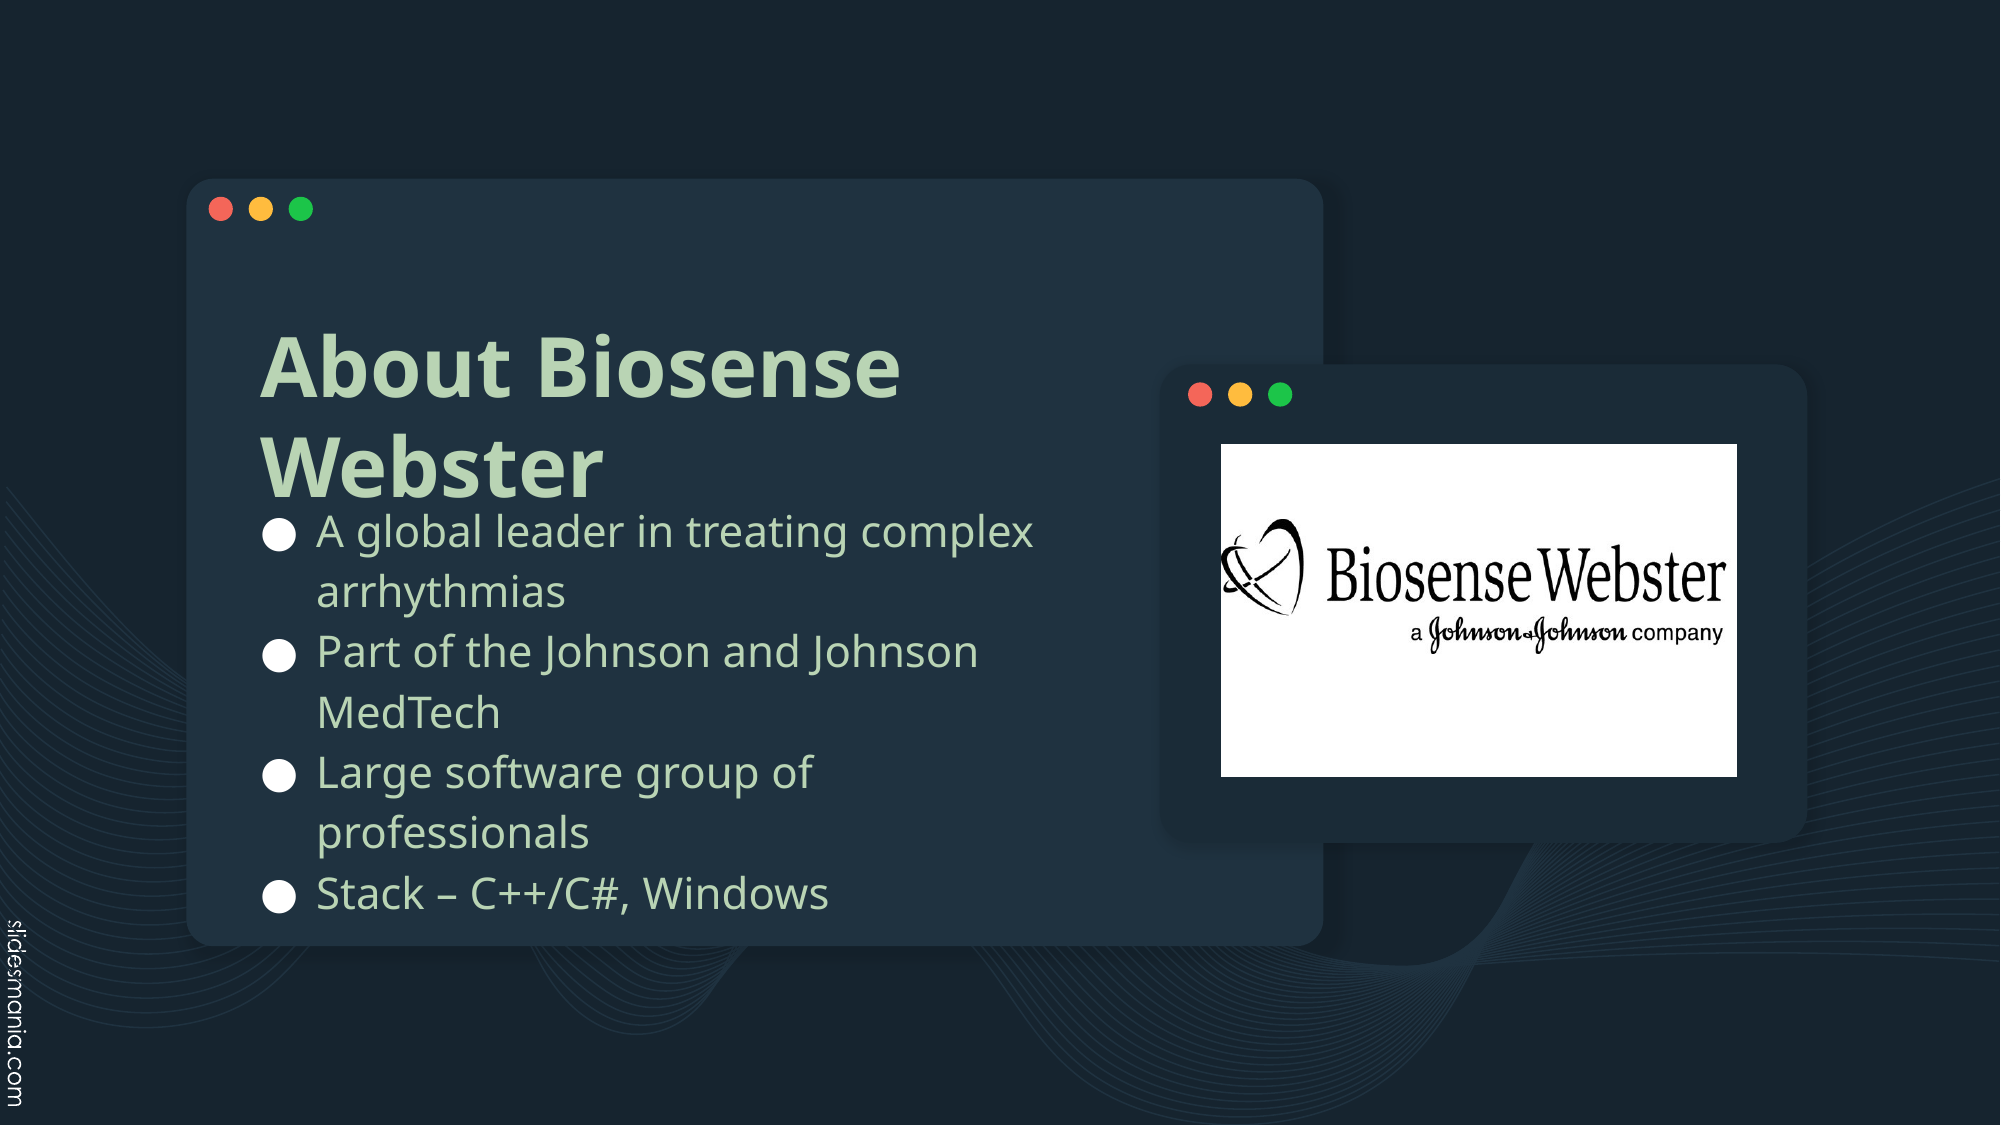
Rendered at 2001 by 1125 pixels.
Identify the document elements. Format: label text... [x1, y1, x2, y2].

list A global leader in treating complex arrhythmias Part of the Johnson and Johnson MedTech Large software group of professionals Stack – C++/C#, Windows [239, 475, 1113, 892]
title About Biosense Webster [239, 294, 1239, 469]
picture [1221, 444, 1737, 777]
